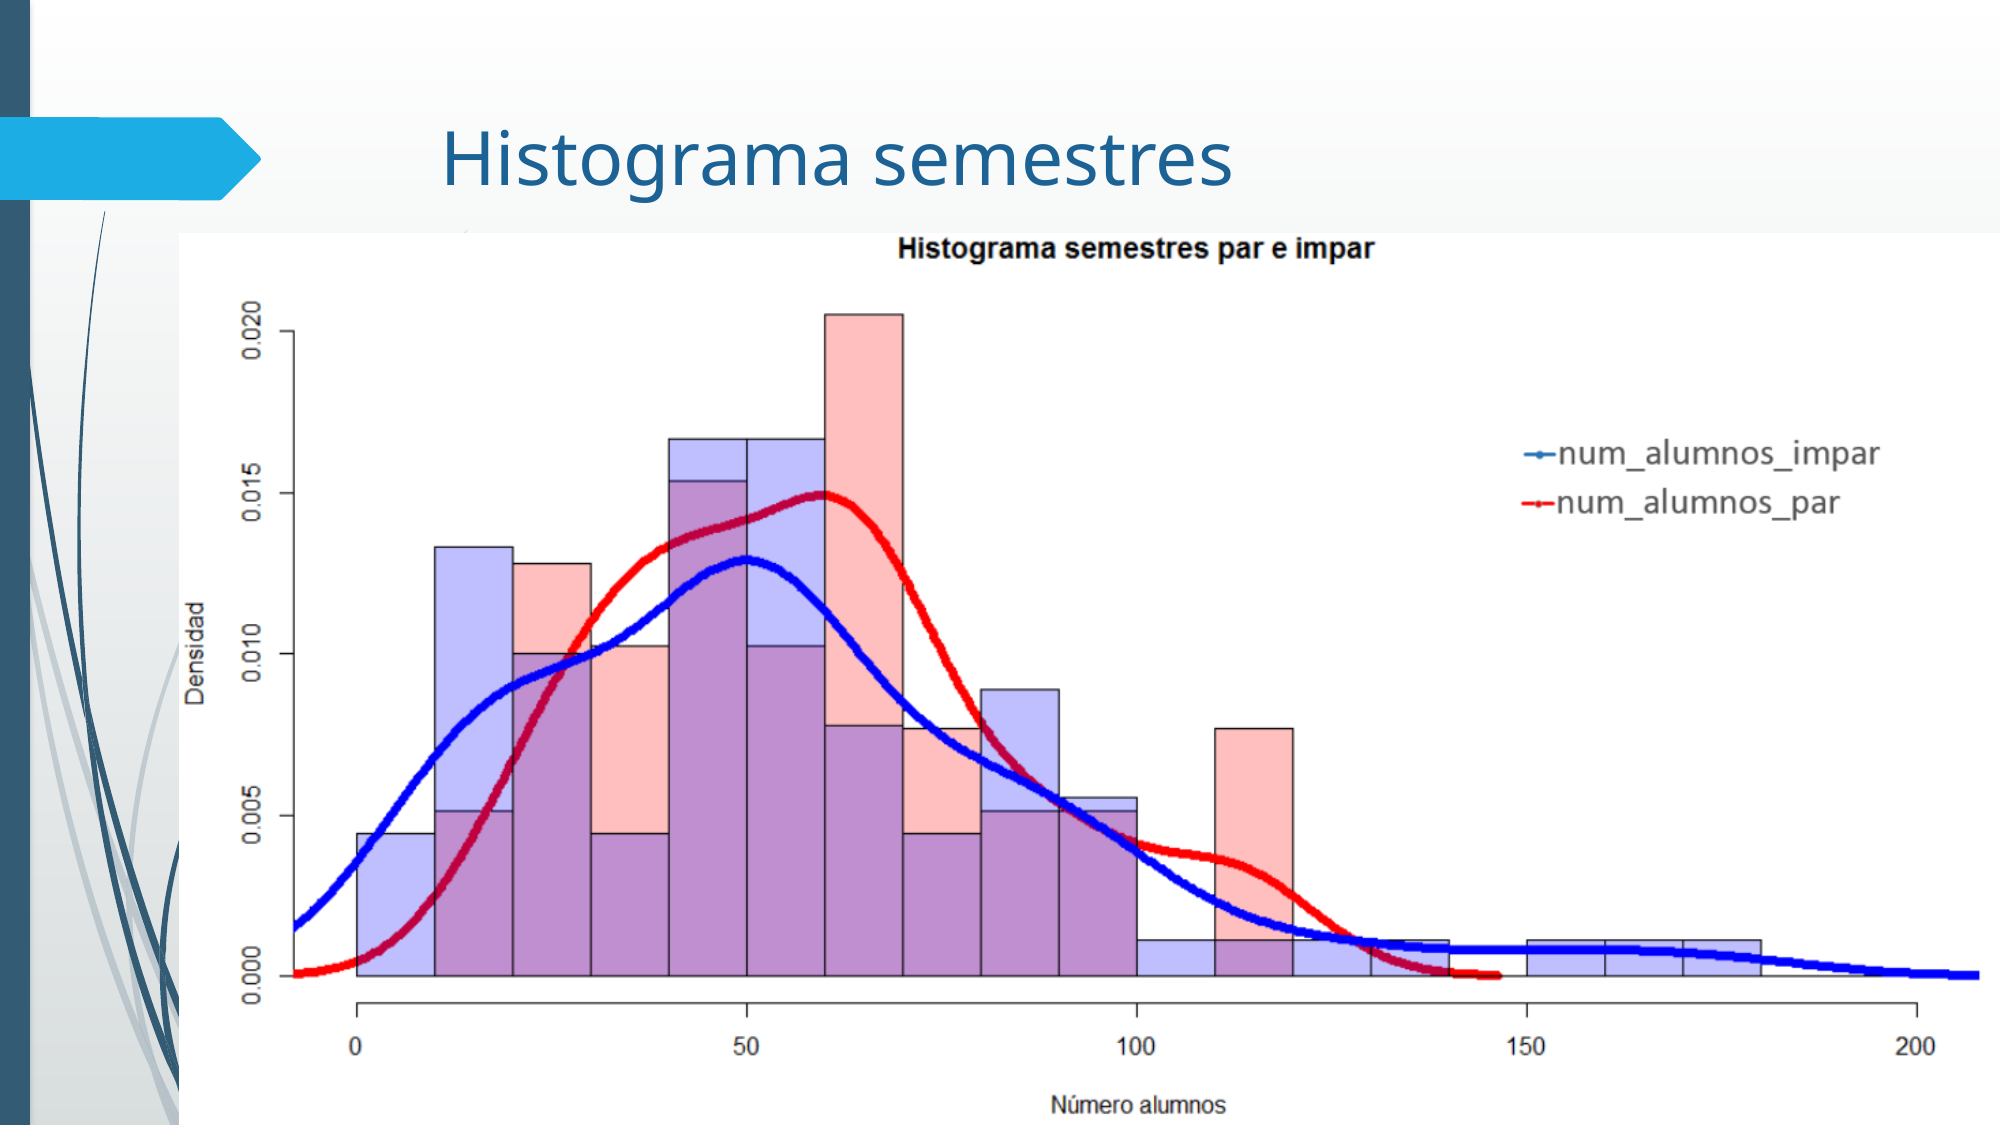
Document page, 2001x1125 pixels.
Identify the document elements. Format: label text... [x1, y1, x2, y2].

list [179, 232, 2000, 1125]
title Histograma semestres [425, 102, 1382, 232]
